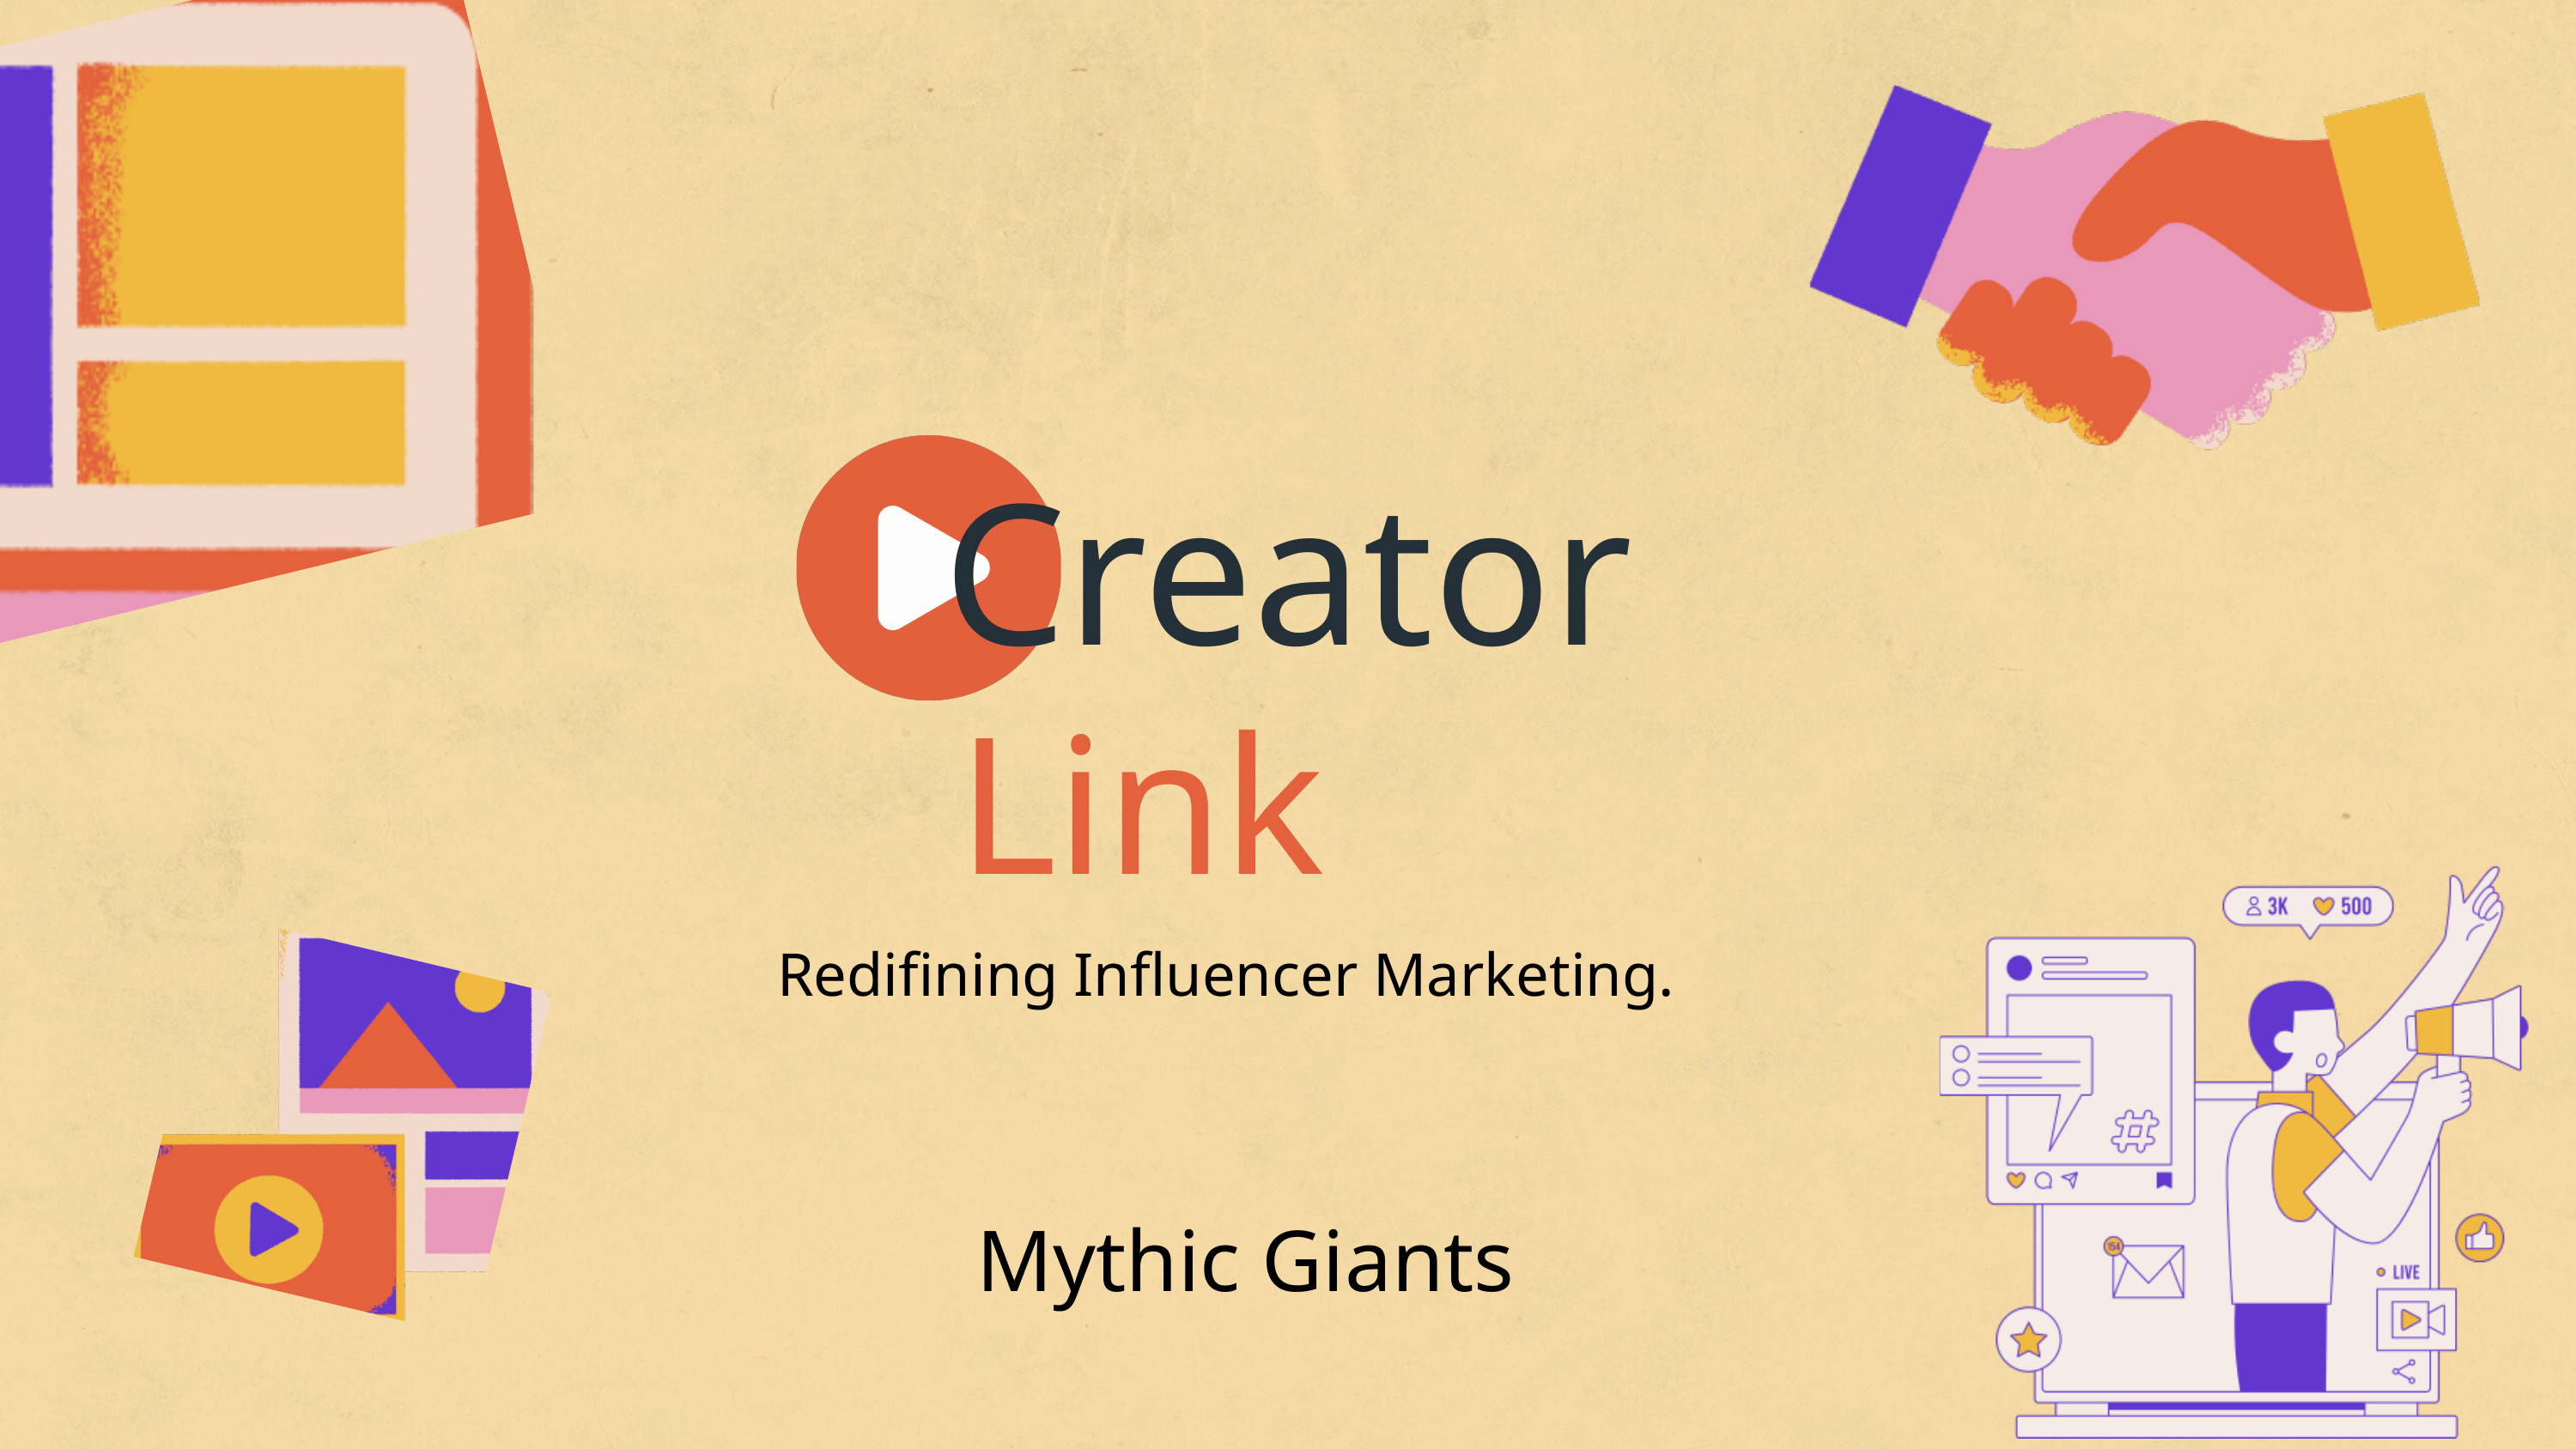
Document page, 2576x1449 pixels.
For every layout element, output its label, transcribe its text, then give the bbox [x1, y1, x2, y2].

text_box [0, 0, 2576, 1449]
text_box [1809, 85, 2481, 452]
text_box [796, 435, 1061, 450]
text_box [1939, 865, 2529, 1439]
text_box [796, 685, 957, 700]
text_box [133, 912, 552, 1337]
text_box Redifining Influencer Marketing. [714, 925, 1738, 1009]
text_box Creator [430, 450, 2146, 685]
text_box Mythic Giants [839, 1190, 1653, 1308]
text_box [0, 0, 573, 643]
text_box Link [957, 684, 1980, 990]
